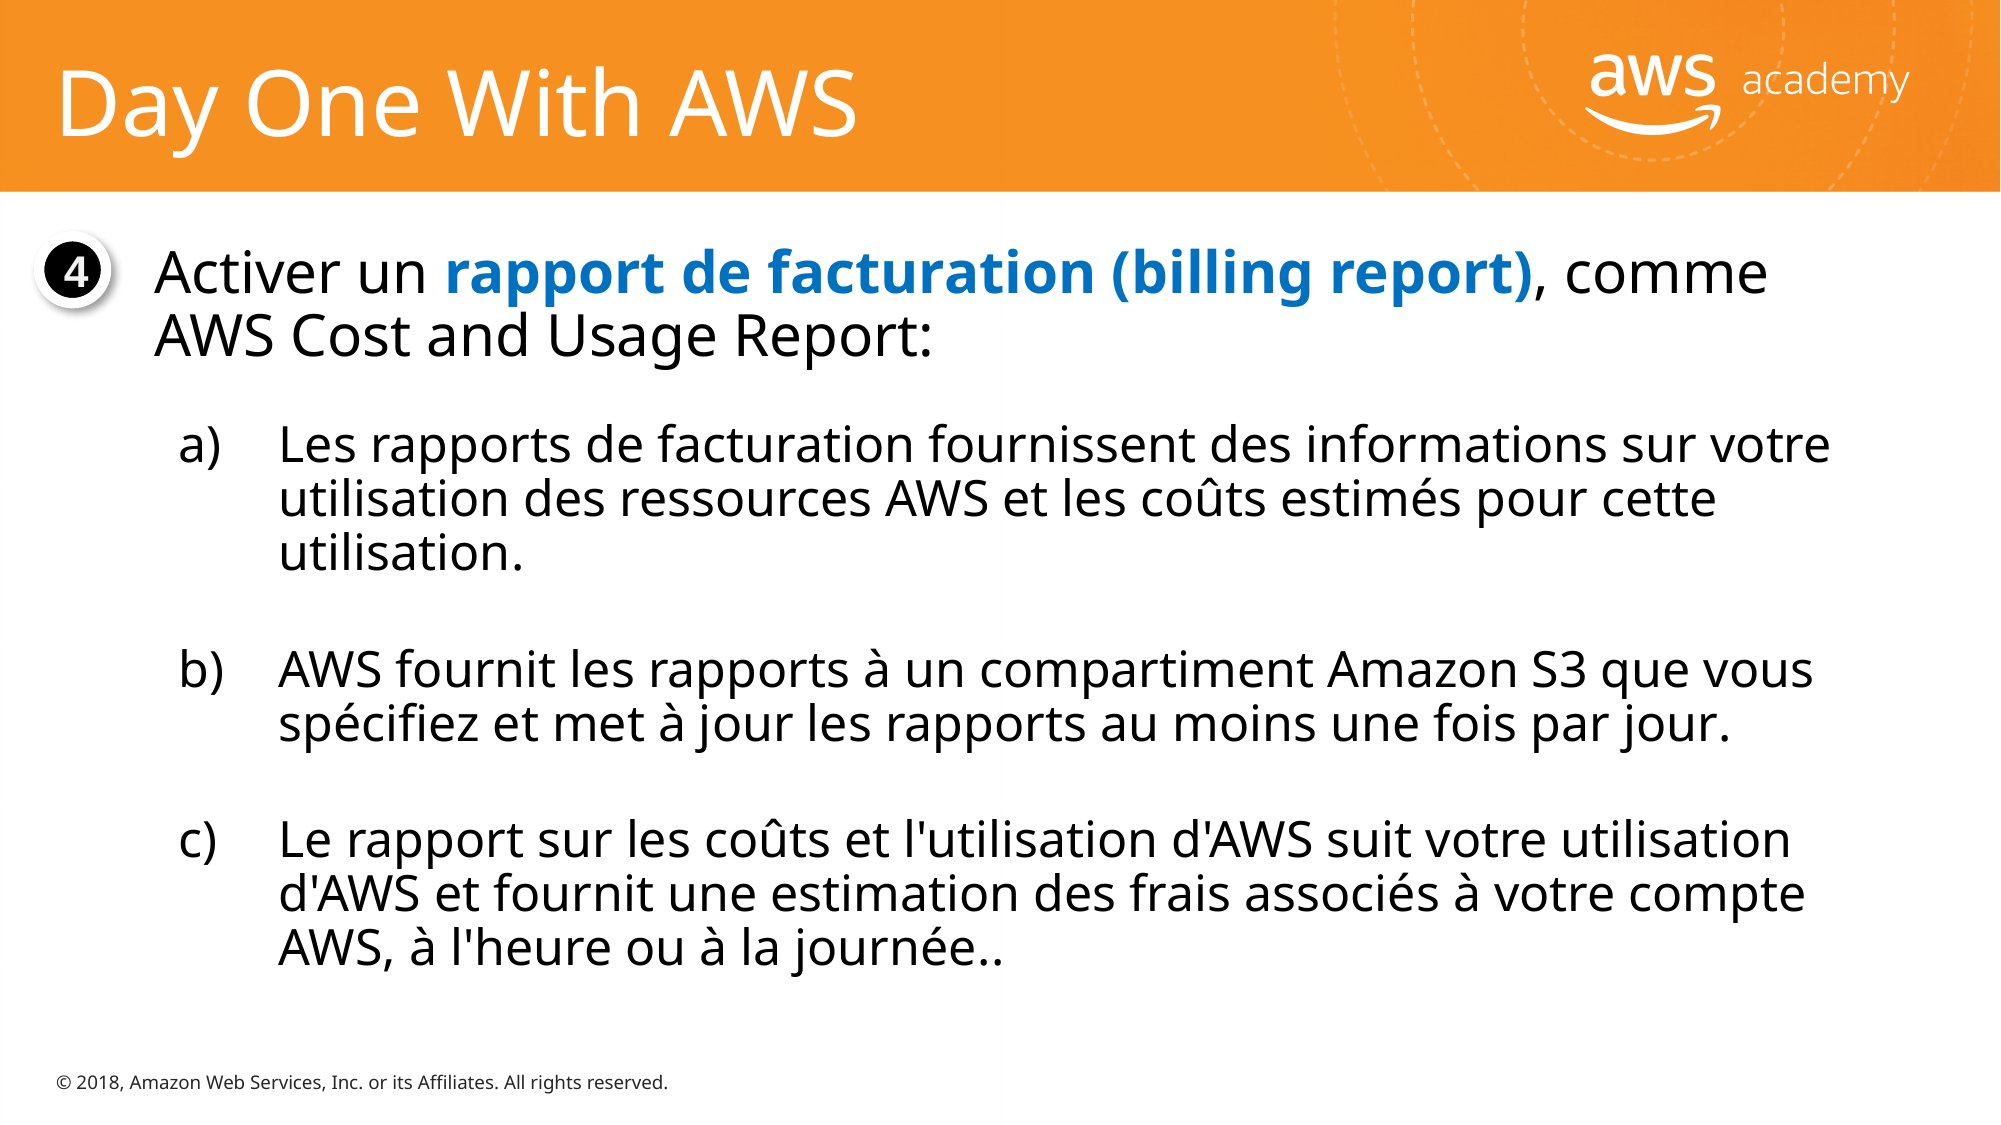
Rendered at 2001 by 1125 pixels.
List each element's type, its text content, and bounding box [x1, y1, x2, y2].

title Day One With AWS [39, 43, 1570, 172]
list Activer un rapport de facturation (billing report), comme AWS Cost and Usage Report: Les rapports de facturation fournissent des informations sur votre utilisation des ressources AWS et les coûts estimés pour cette utilisation. AWS fournit les rapports à un compartiment Amazon S3 que vous spécifiez et met à jour les rapports au moins une fois par jour. Le rapport sur les coûts et l'utilisation d'AWS suit votre utilisation d'AWS et fournit une estimation des frais associés à votre compte AWS, à l'heure ou à la journée.. [39, 236, 1902, 1043]
text_box 4 [39, 236, 107, 304]
picture [0, 0, 2001, 1125]
